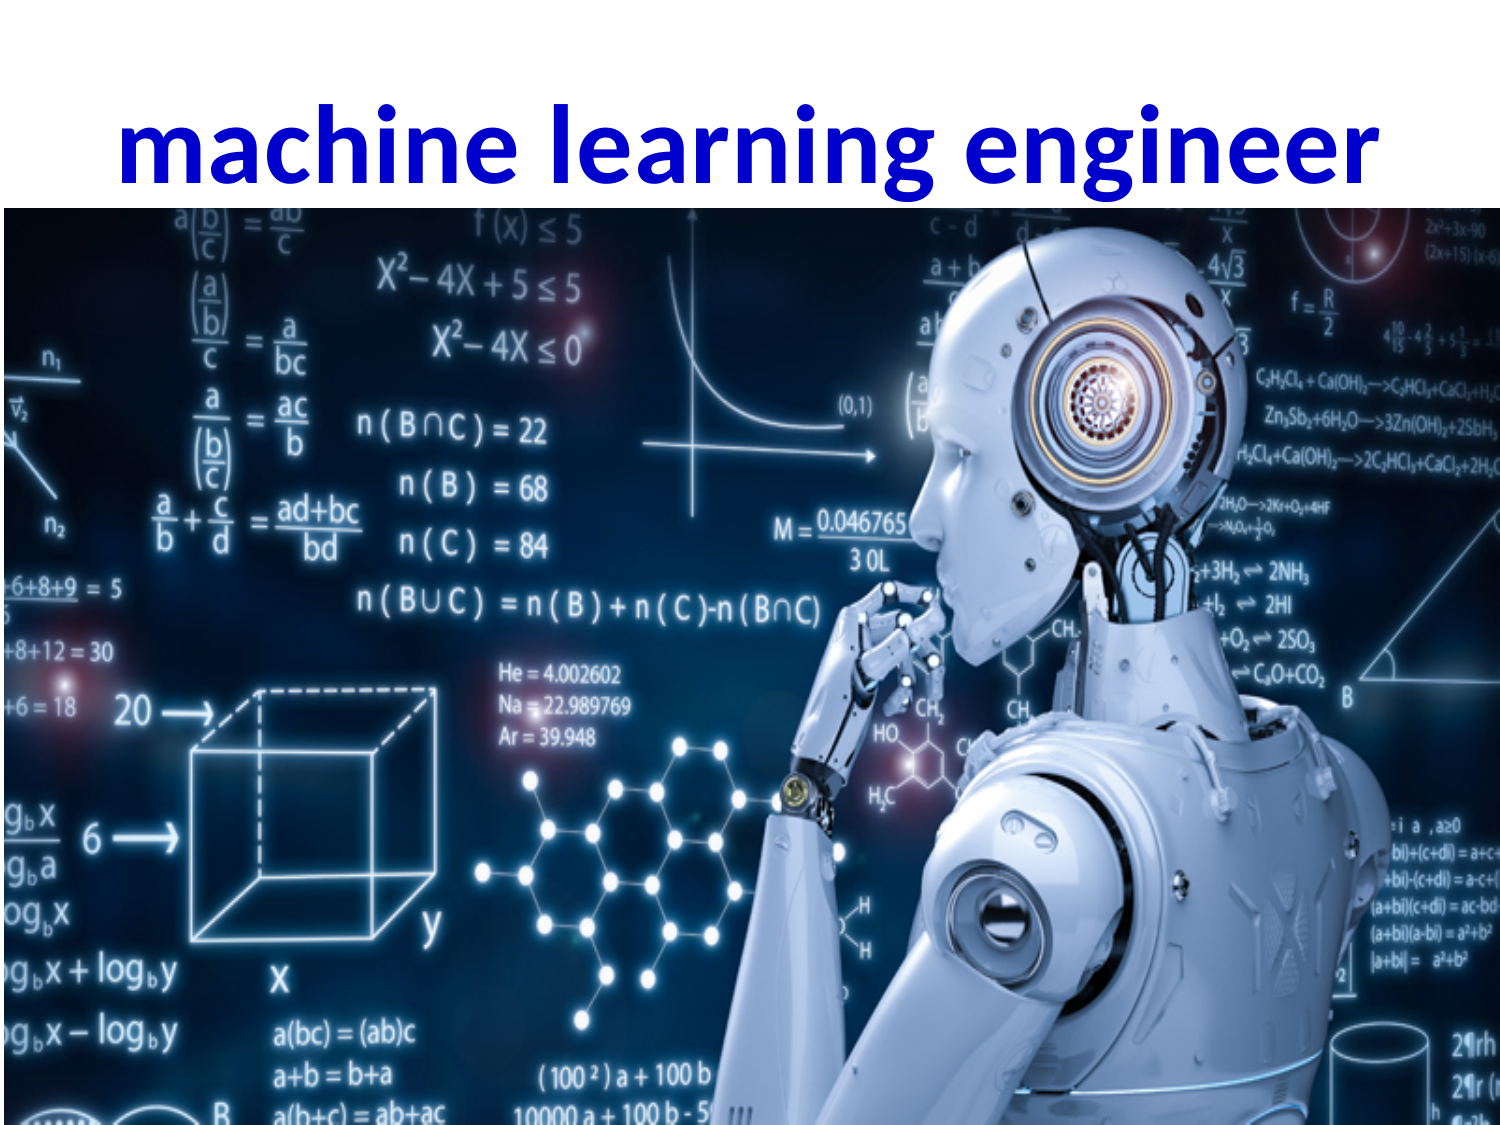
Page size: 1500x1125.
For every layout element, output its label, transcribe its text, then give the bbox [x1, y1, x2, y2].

title machine learning engineer [75, 45, 1425, 207]
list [3, 208, 1500, 1125]
